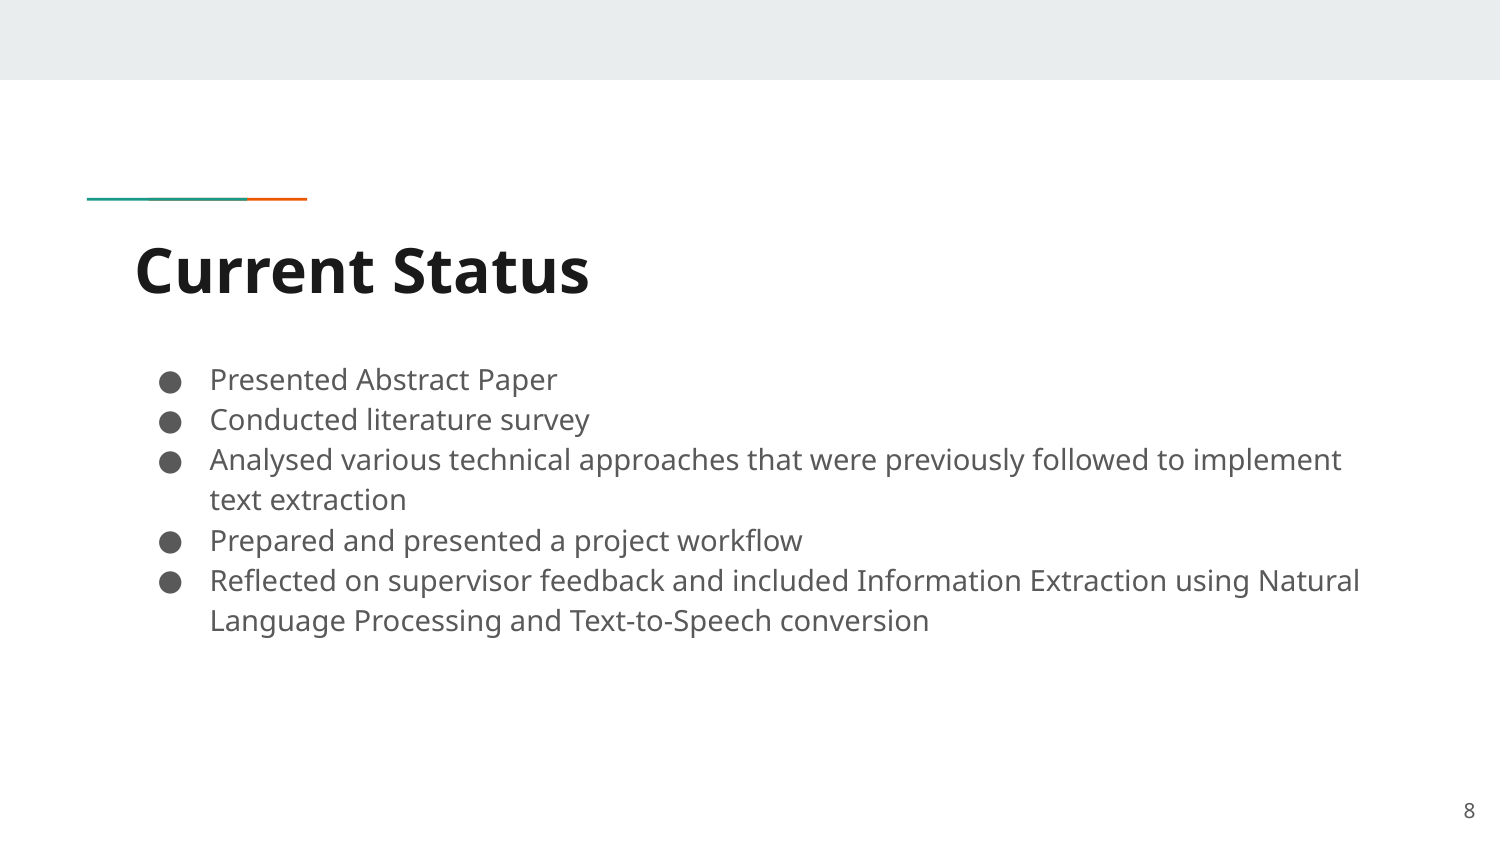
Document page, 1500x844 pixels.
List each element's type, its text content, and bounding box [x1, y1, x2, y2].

list Presented Abstract Paper Conducted literature survey Analysed various technical approaches that were previously followed to implement text extraction Prepared and presented a project workflow Reflected on supervisor feedback and included Information Extraction using Natural Language Processing and Text-to-Speech conversion [119, 341, 1381, 752]
title Current Status [119, 216, 1381, 305]
slide_number ‹#› [1400, 779, 1491, 844]
